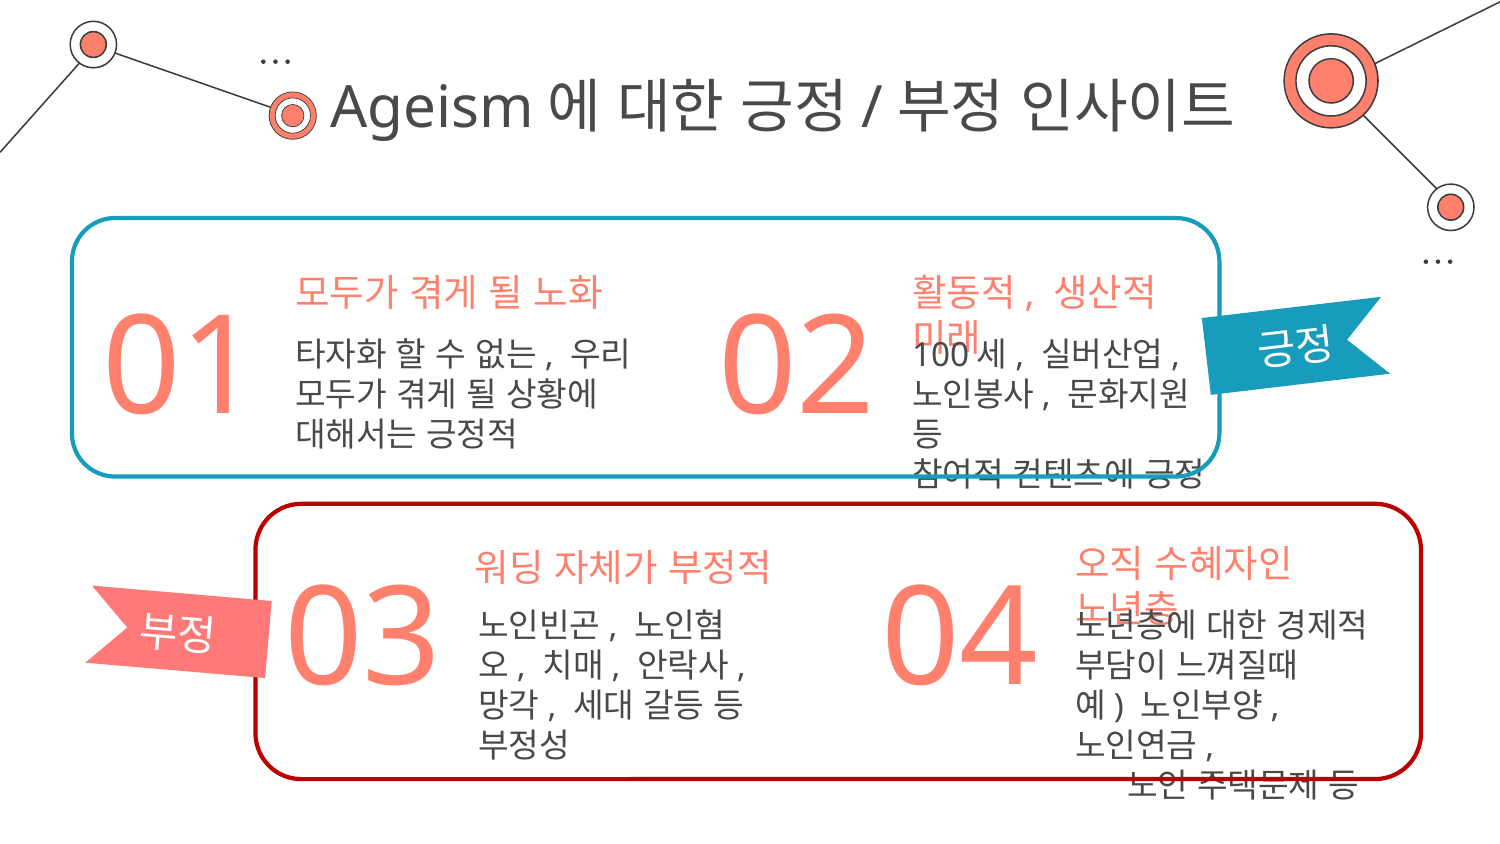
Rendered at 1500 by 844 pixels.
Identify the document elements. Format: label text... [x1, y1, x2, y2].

text_box 부정 [83, 583, 274, 681]
text_box [69, 215, 1222, 479]
title Ageism에 대한 긍정/부정 인사이트 [289, 53, 1276, 152]
text_box [253, 501, 1424, 782]
subtitle 활동적, 생산적 미래 [1221, 253, 1232, 313]
text_box 긍정 [1199, 294, 1393, 397]
